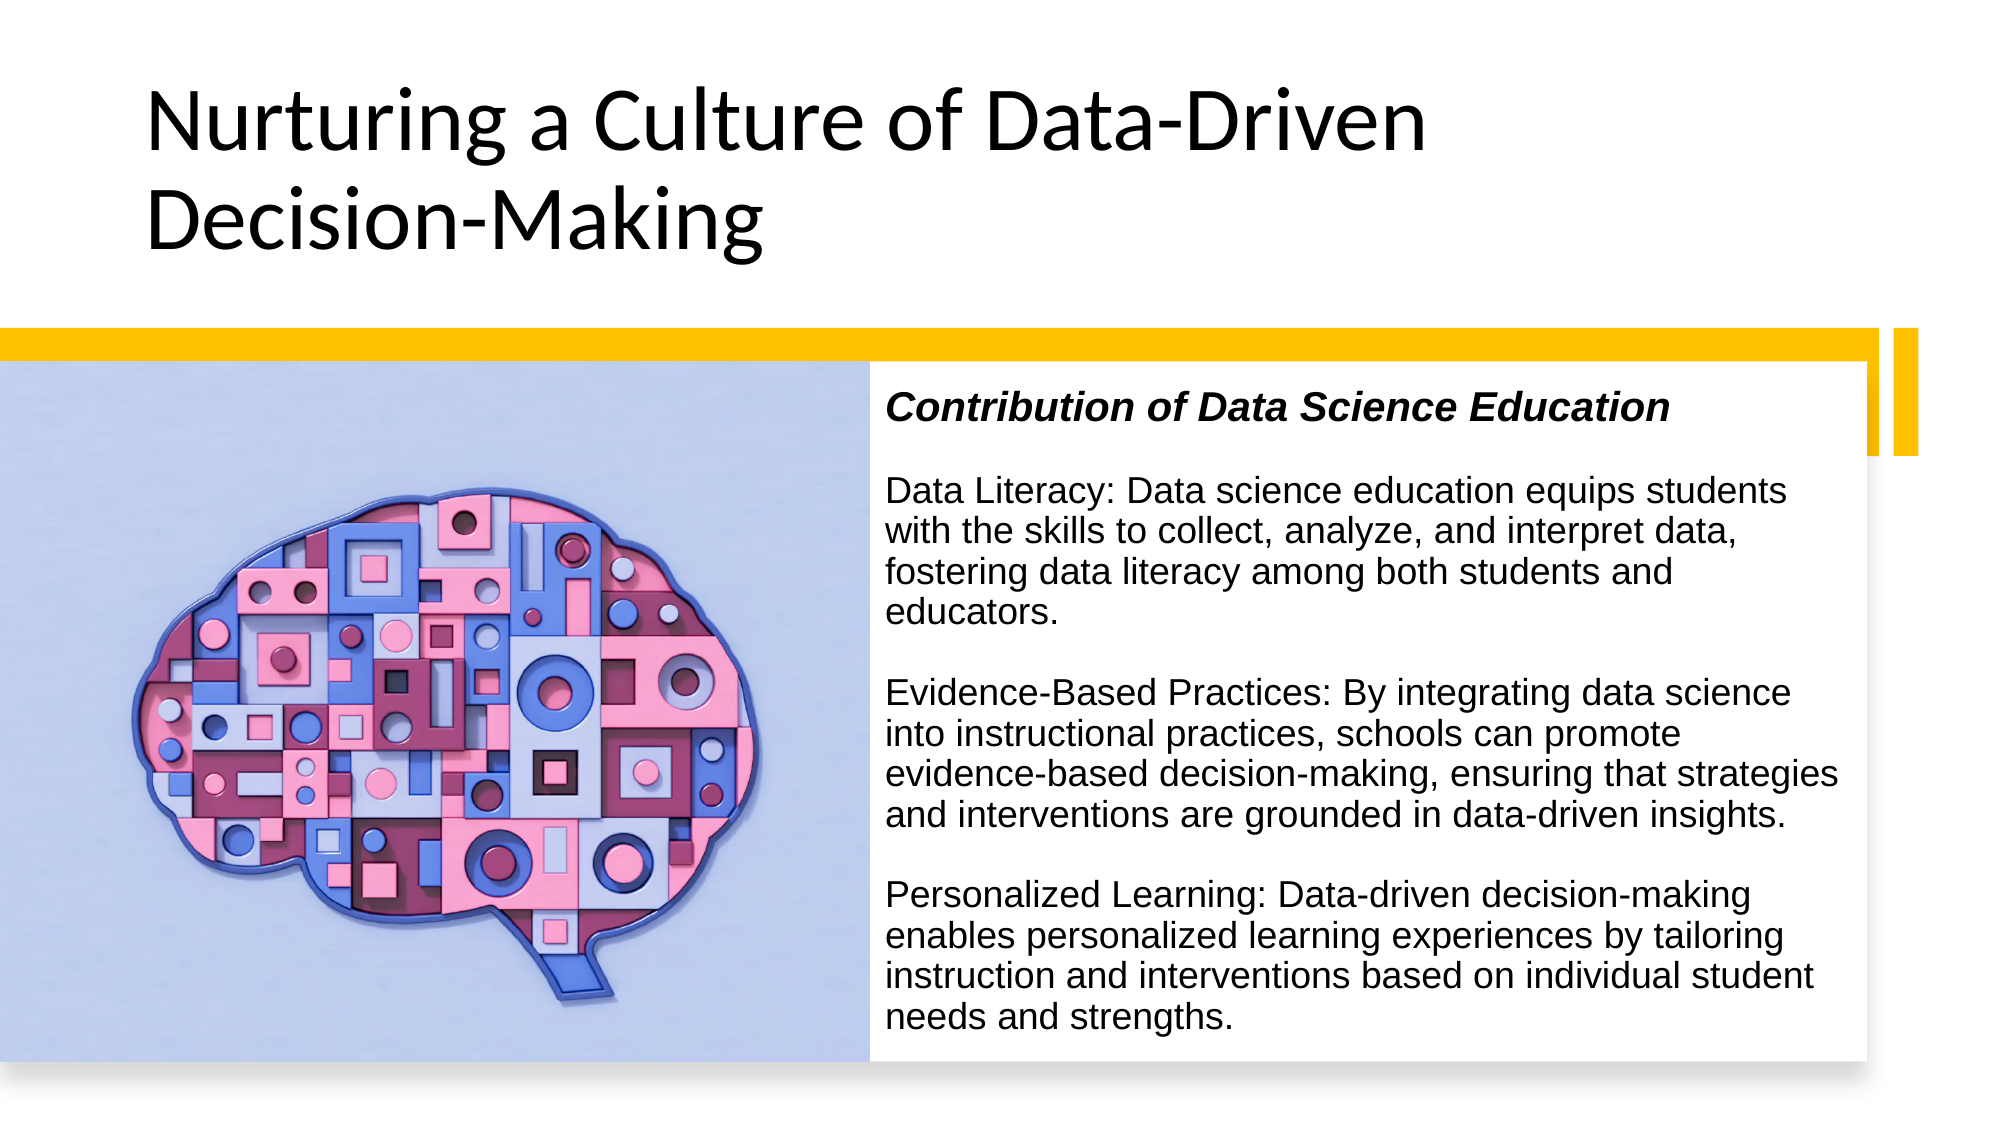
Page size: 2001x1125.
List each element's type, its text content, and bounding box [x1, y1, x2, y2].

text_box [0, 0, 2000, 1125]
title Nurturing a Culture of Data-Driven Decision-Making [130, 63, 1795, 277]
list Contribution of Data Science Education Data Literacy: Data science education equips students with the skills to collect, analyze, and interpret data, fostering data literacy among both students and educators. Evidence-Based Practices: By integrating data science into instructional practices, schools can promote evidence-based decision-making, ensuring that strategies and interventions are grounded in data-driven insights. Personalized Learning: Data-driven decision-making enables personalized learning experiences by tailoring instruction and interventions based on individual student needs and strengths. [872, 361, 1868, 1062]
text_box [0, 327, 1880, 457]
text_box [1893, 327, 1919, 456]
picture [0, 361, 871, 1062]
